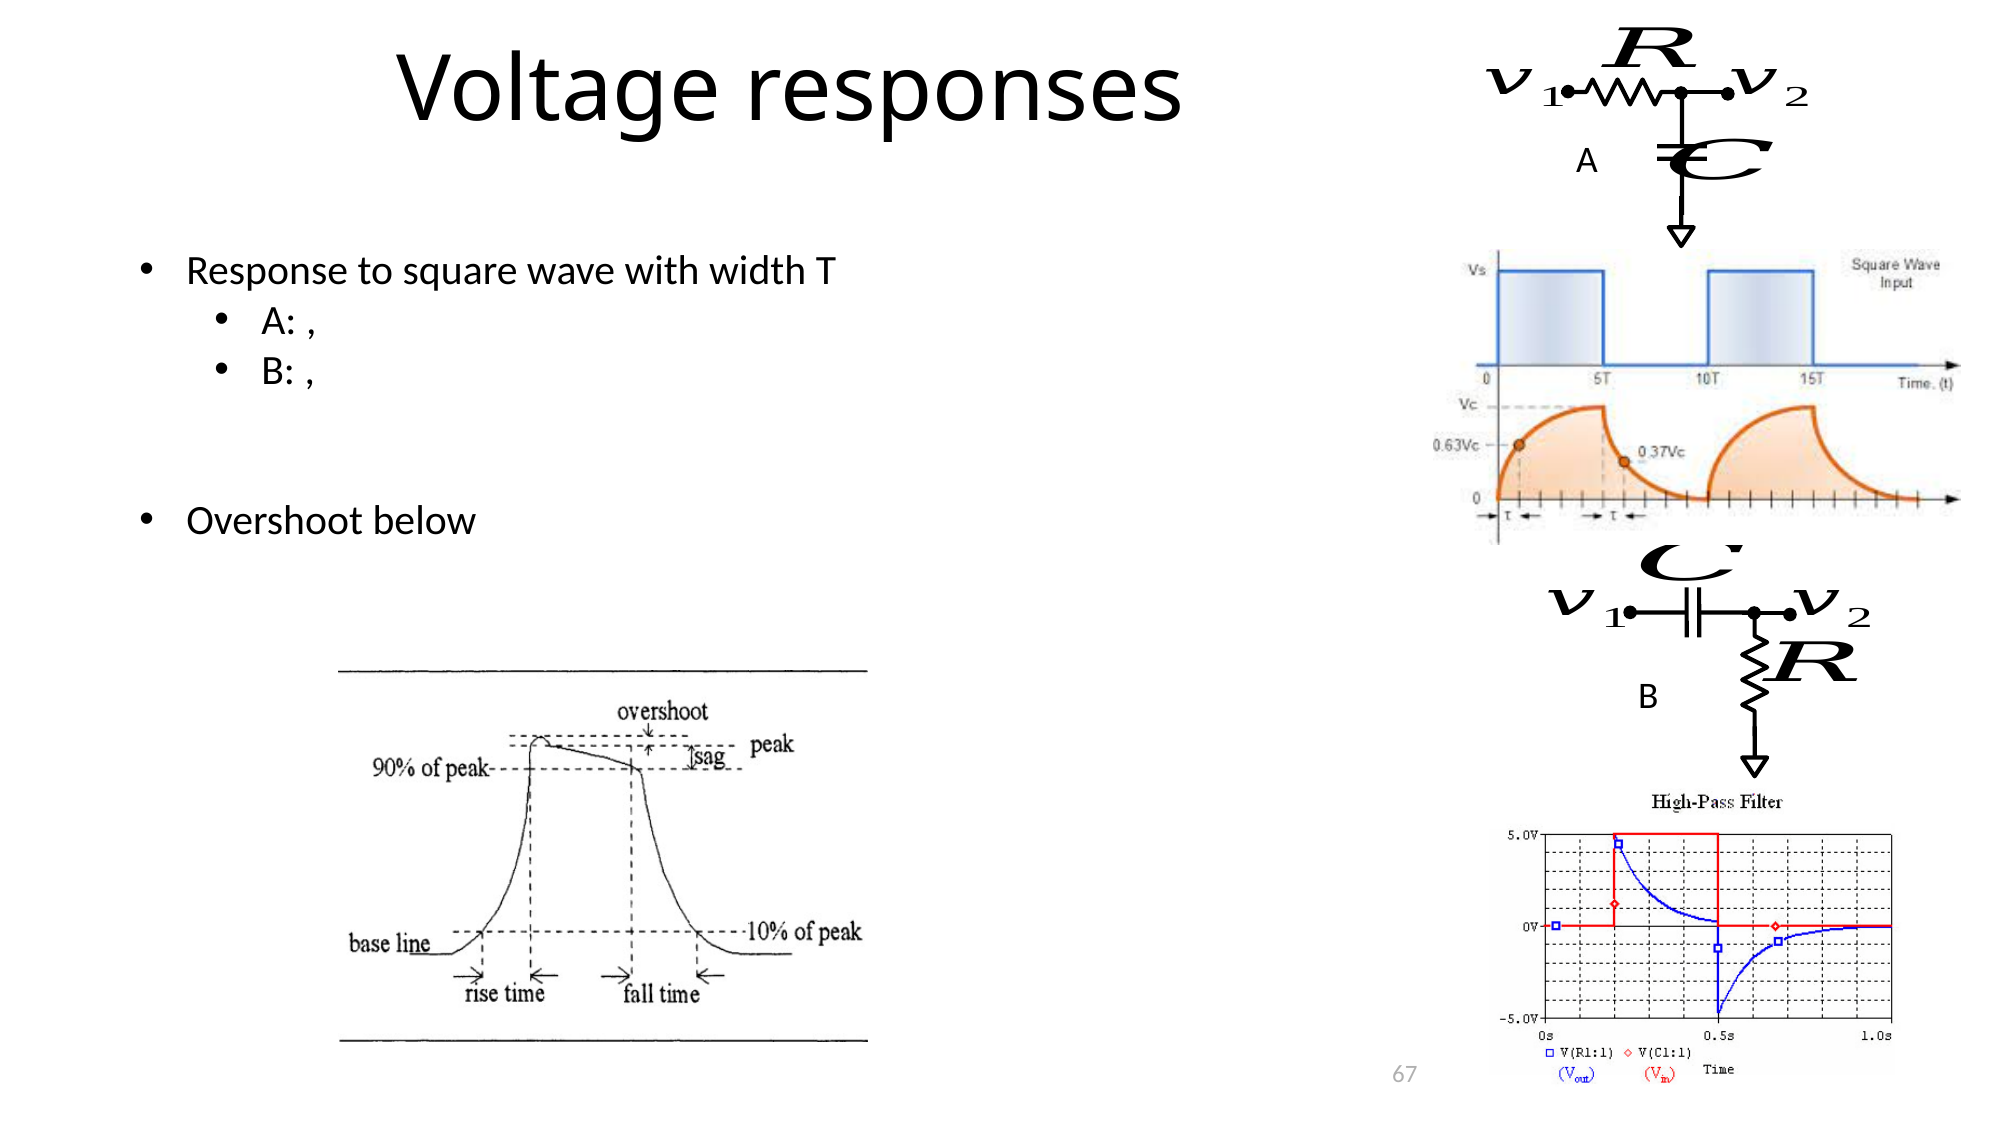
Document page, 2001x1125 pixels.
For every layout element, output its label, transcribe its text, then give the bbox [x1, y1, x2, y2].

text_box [1482, 19, 1812, 246]
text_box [1544, 545, 1874, 777]
picture [338, 670, 868, 1042]
picture [1489, 788, 1928, 1095]
text_box Voltage responses [98, 21, 1482, 147]
slide_number 67 [1074, 738, 1425, 1125]
picture [1433, 249, 1961, 545]
